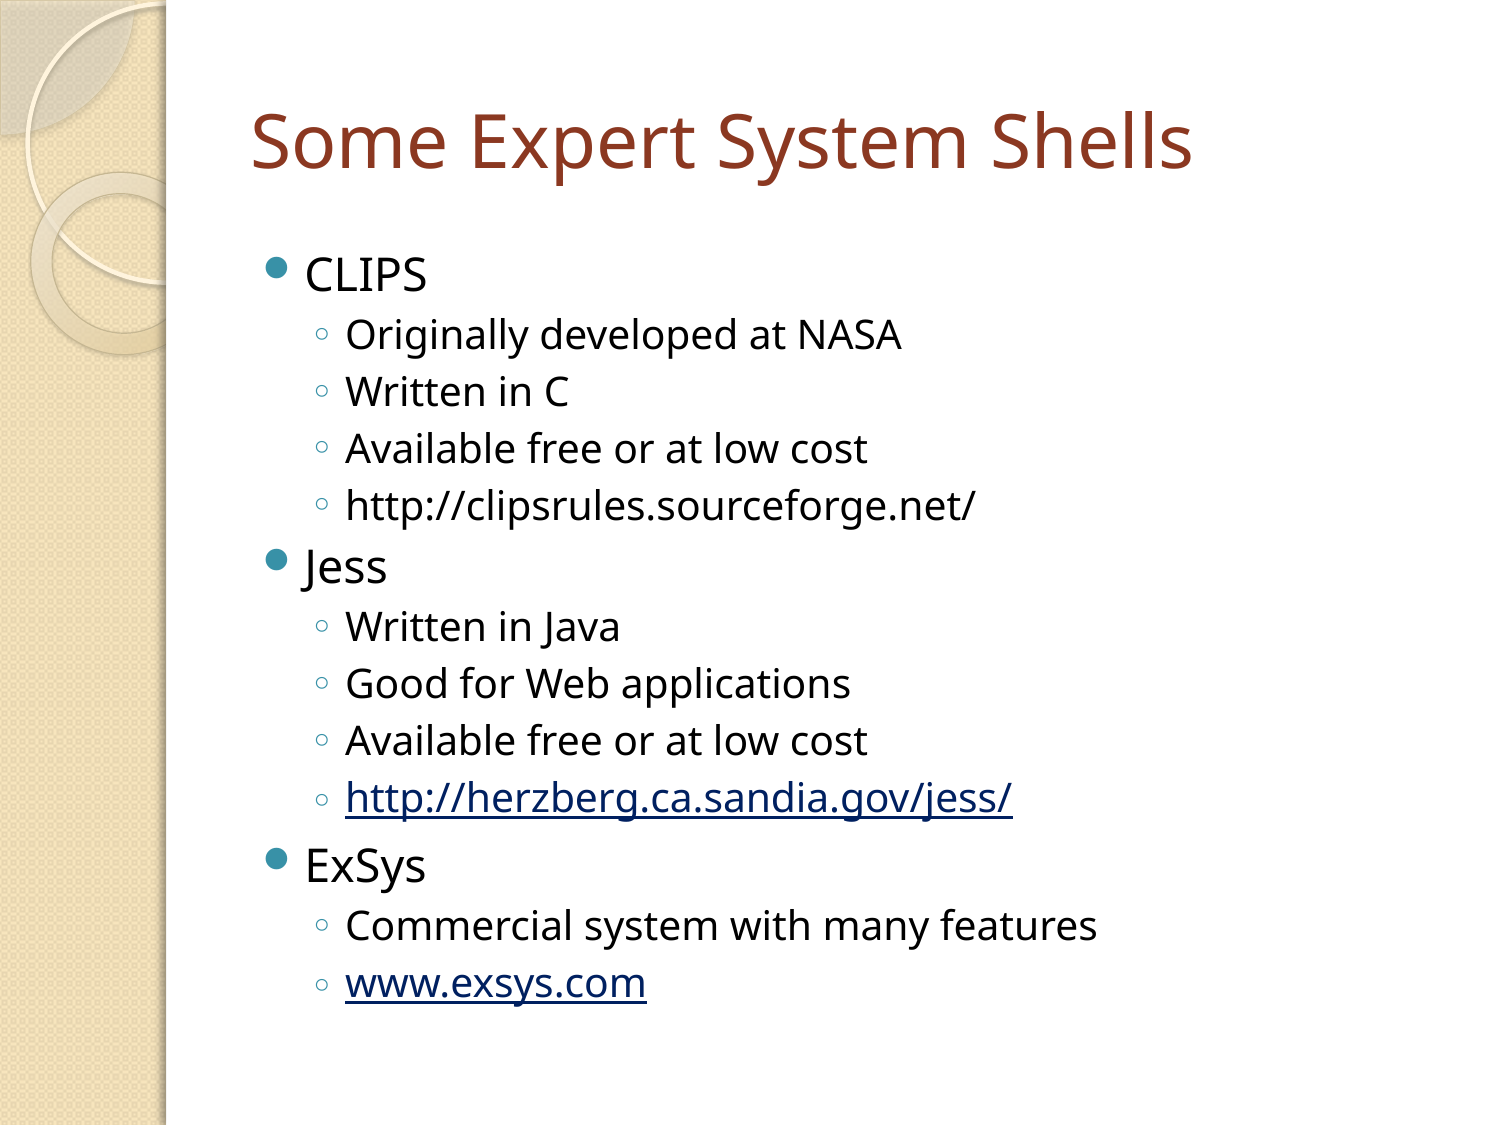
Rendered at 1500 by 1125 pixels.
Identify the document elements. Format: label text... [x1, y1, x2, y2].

list CLIPS Originally developed at NASA Written in C Available free or at low cost http://clipsrules.sourceforge.net/ Jess Written in Java Good for Web applications Available free or at low cost http://herzberg.ca.sandia.gov/jess/ ExSys Commercial system with many features www.exsys.com [235, 237, 1466, 1025]
title Some Expert System Shells [235, 45, 1466, 233]
